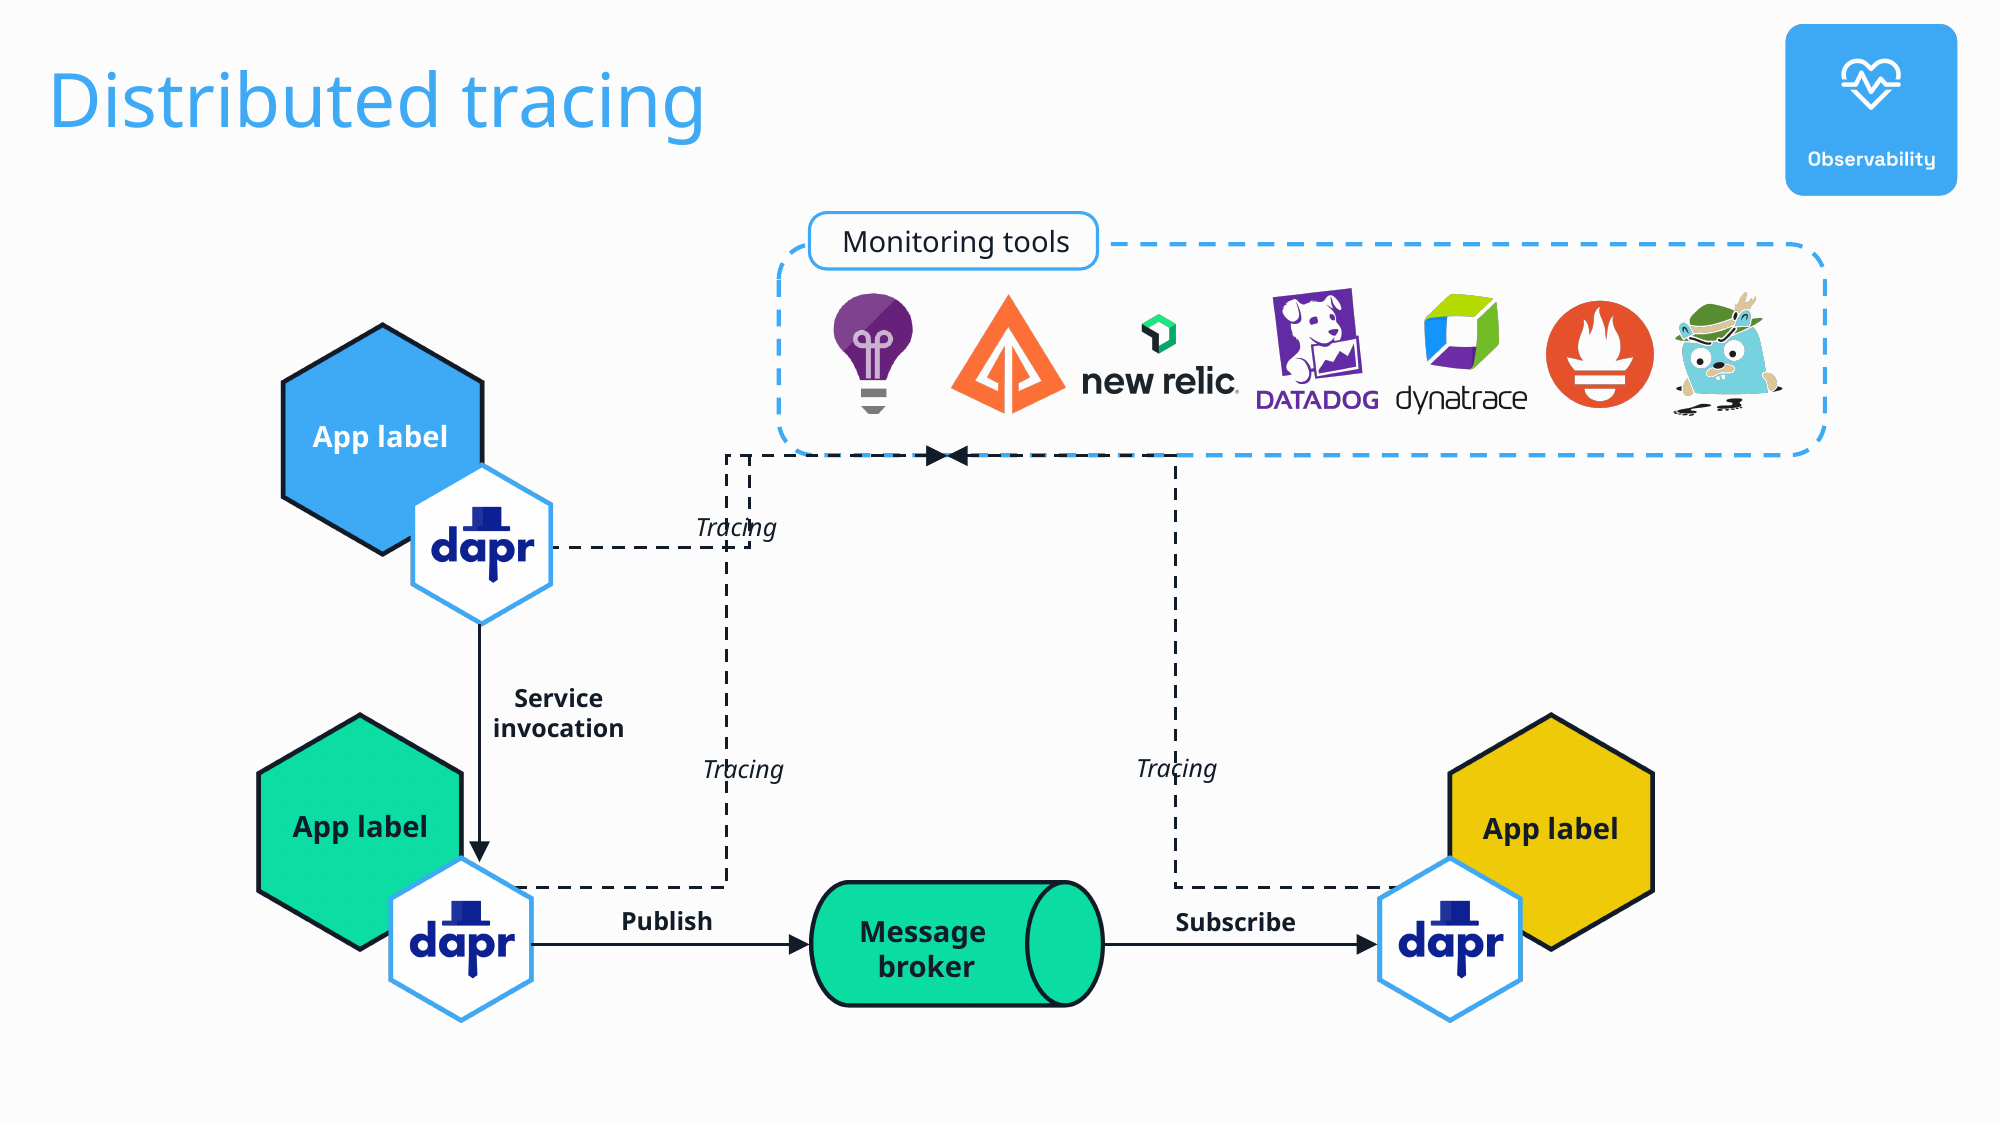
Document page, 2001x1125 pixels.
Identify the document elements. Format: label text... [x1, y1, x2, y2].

title Distributed tracing [1963, 27, 1972, 179]
title Distributed tracing [32, 27, 1777, 179]
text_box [240, 212, 1826, 1023]
picture [1782, 20, 1960, 199]
